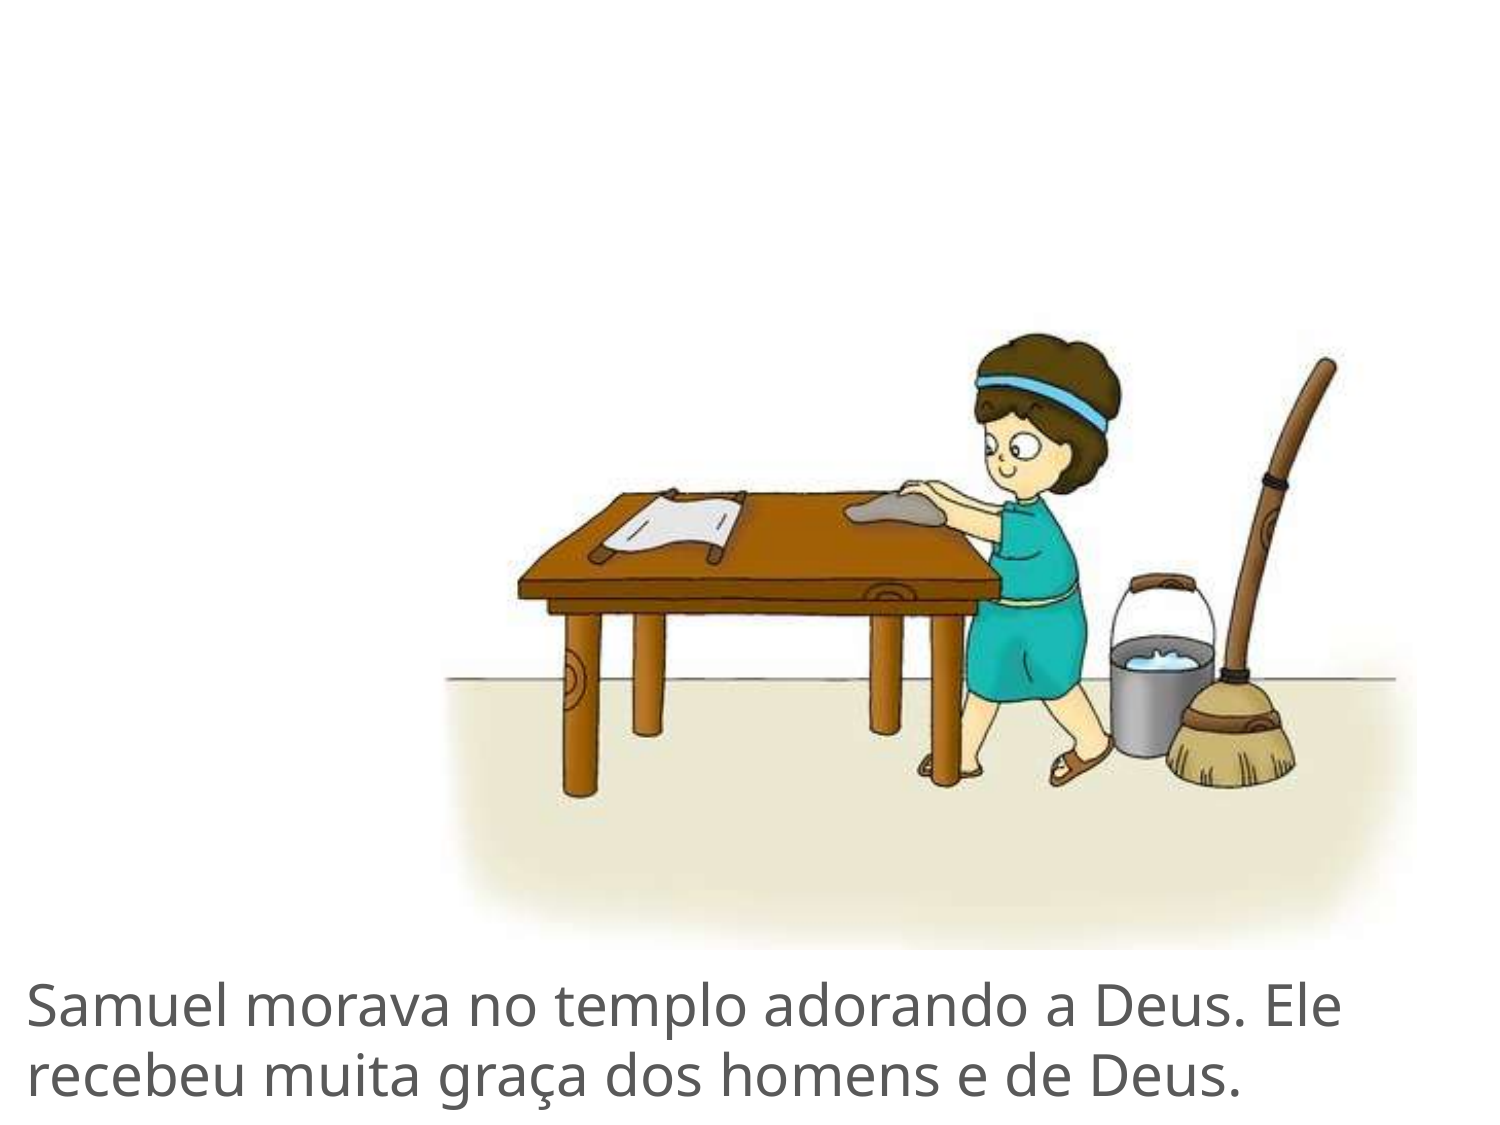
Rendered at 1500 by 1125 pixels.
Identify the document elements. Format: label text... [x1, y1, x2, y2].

picture [80, 1, 1418, 950]
text_box Samuel morava no templo adorando a Deus. Ele recebeu muita graça dos homens e de Deus. [11, 961, 1498, 1116]
